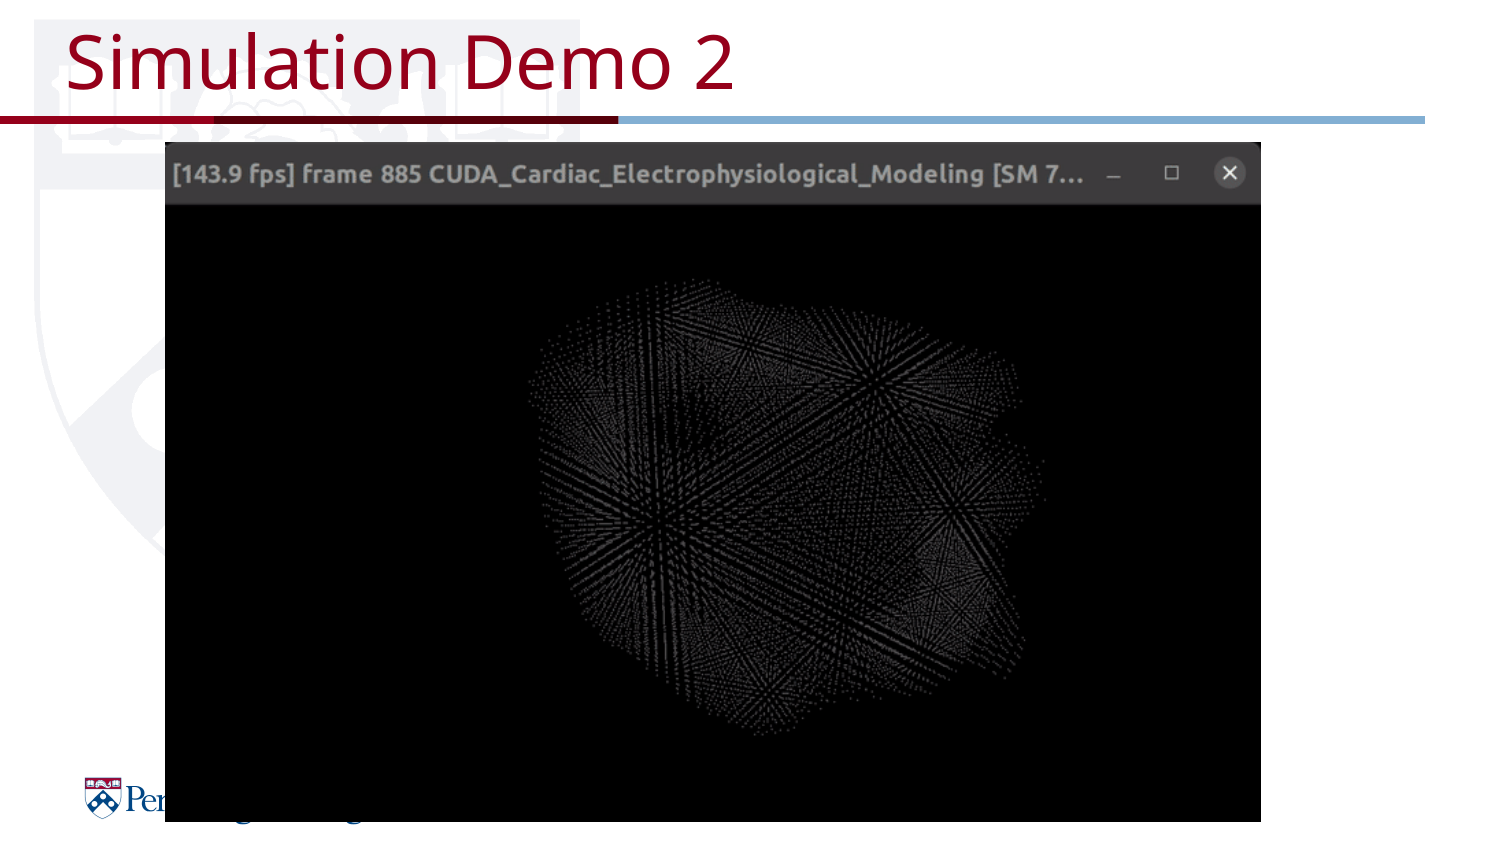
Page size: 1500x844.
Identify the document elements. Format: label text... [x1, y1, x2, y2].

picture [75, 142, 1261, 828]
title Simulation Demo 2 [50, 2, 1401, 117]
